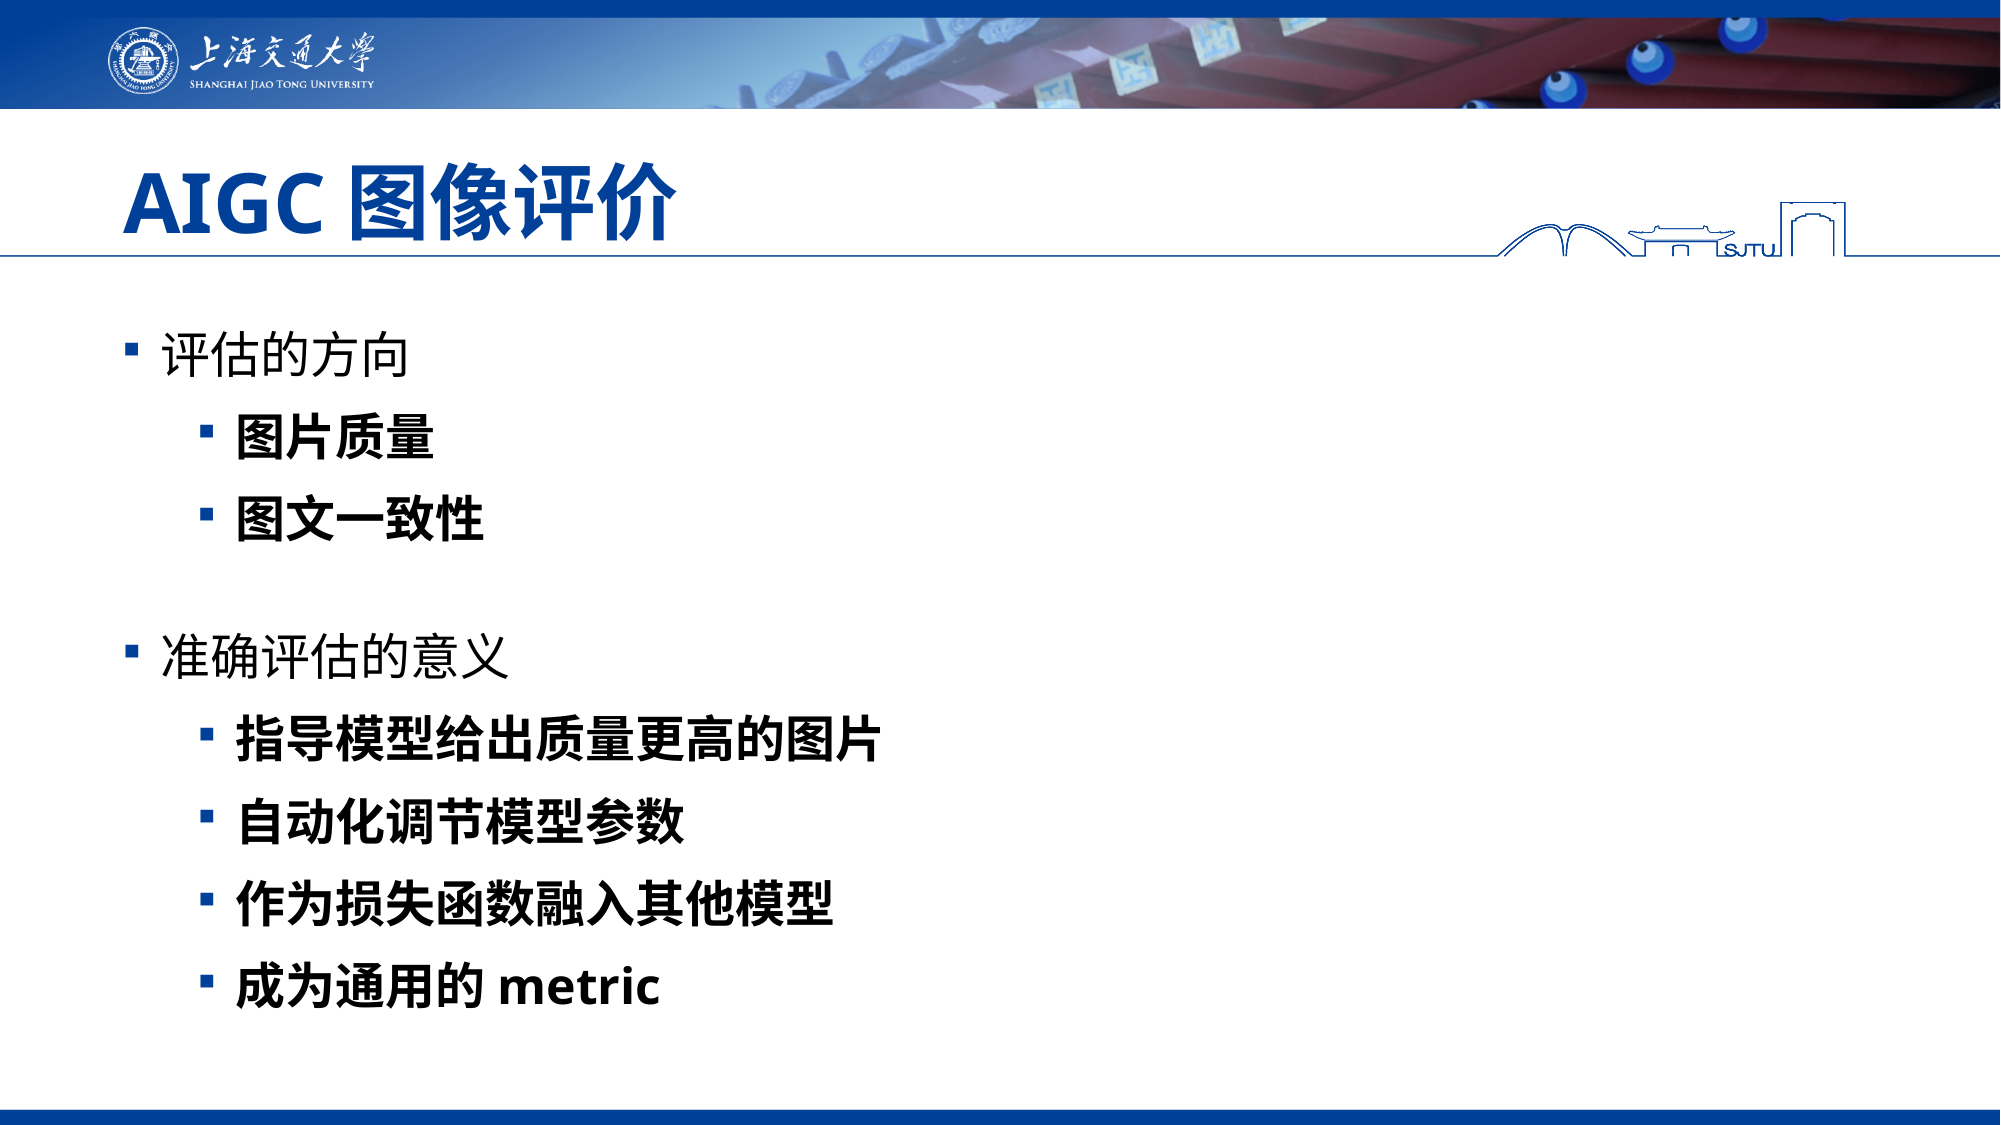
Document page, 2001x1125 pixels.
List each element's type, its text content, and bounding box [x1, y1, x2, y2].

picture [0, 0, 2001, 109]
list 准确评估的意义 指导模型给出质量更高的图片 自动化调节模型参数 作为损失函数融入其他模型 成为通用的metric [108, 606, 1940, 1098]
title AIGC图像评价 [108, 159, 1940, 254]
text_box 评估的方向 图片质量 图文一致性 [108, 303, 1940, 606]
